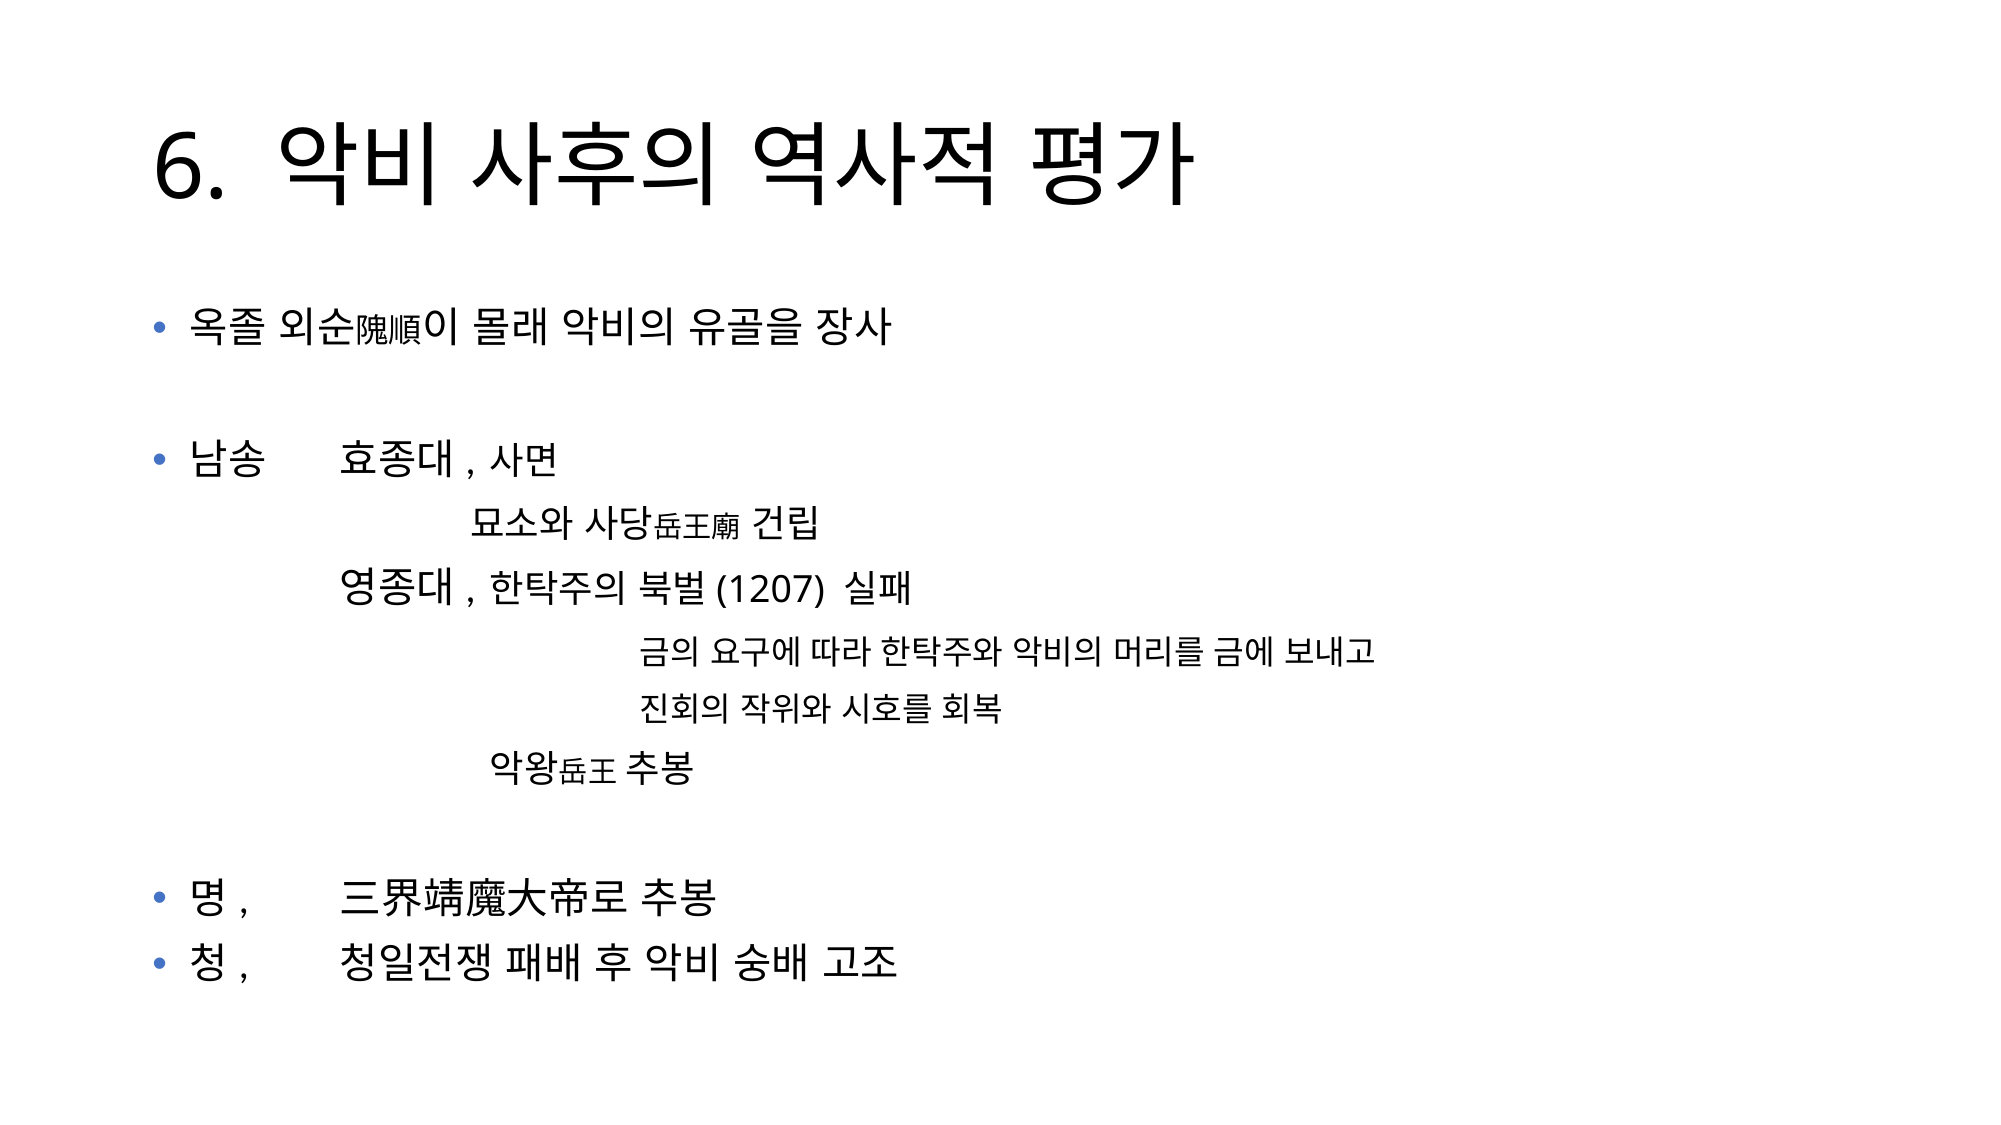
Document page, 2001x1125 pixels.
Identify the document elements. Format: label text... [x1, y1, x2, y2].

list 옥졸 외순隗順이 몰래 악비의 유골을 장사 남송 효종대, 사면 묘소와 사당岳王廟 건립 영종대, 한탁주의 북벌(1207) 실패 금의 요구에 따라 한탁주와 악비의 머리를 금에 보내고 진회의 작위와 시호를 회복 악왕岳王 추봉 명, 三界靖魔大帝로 추봉 청, 청일전쟁 패배 후 악비 숭배 고조 [137, 299, 1863, 1014]
title 6. 악비 사후의 역사적 평가 [137, 59, 1863, 278]
